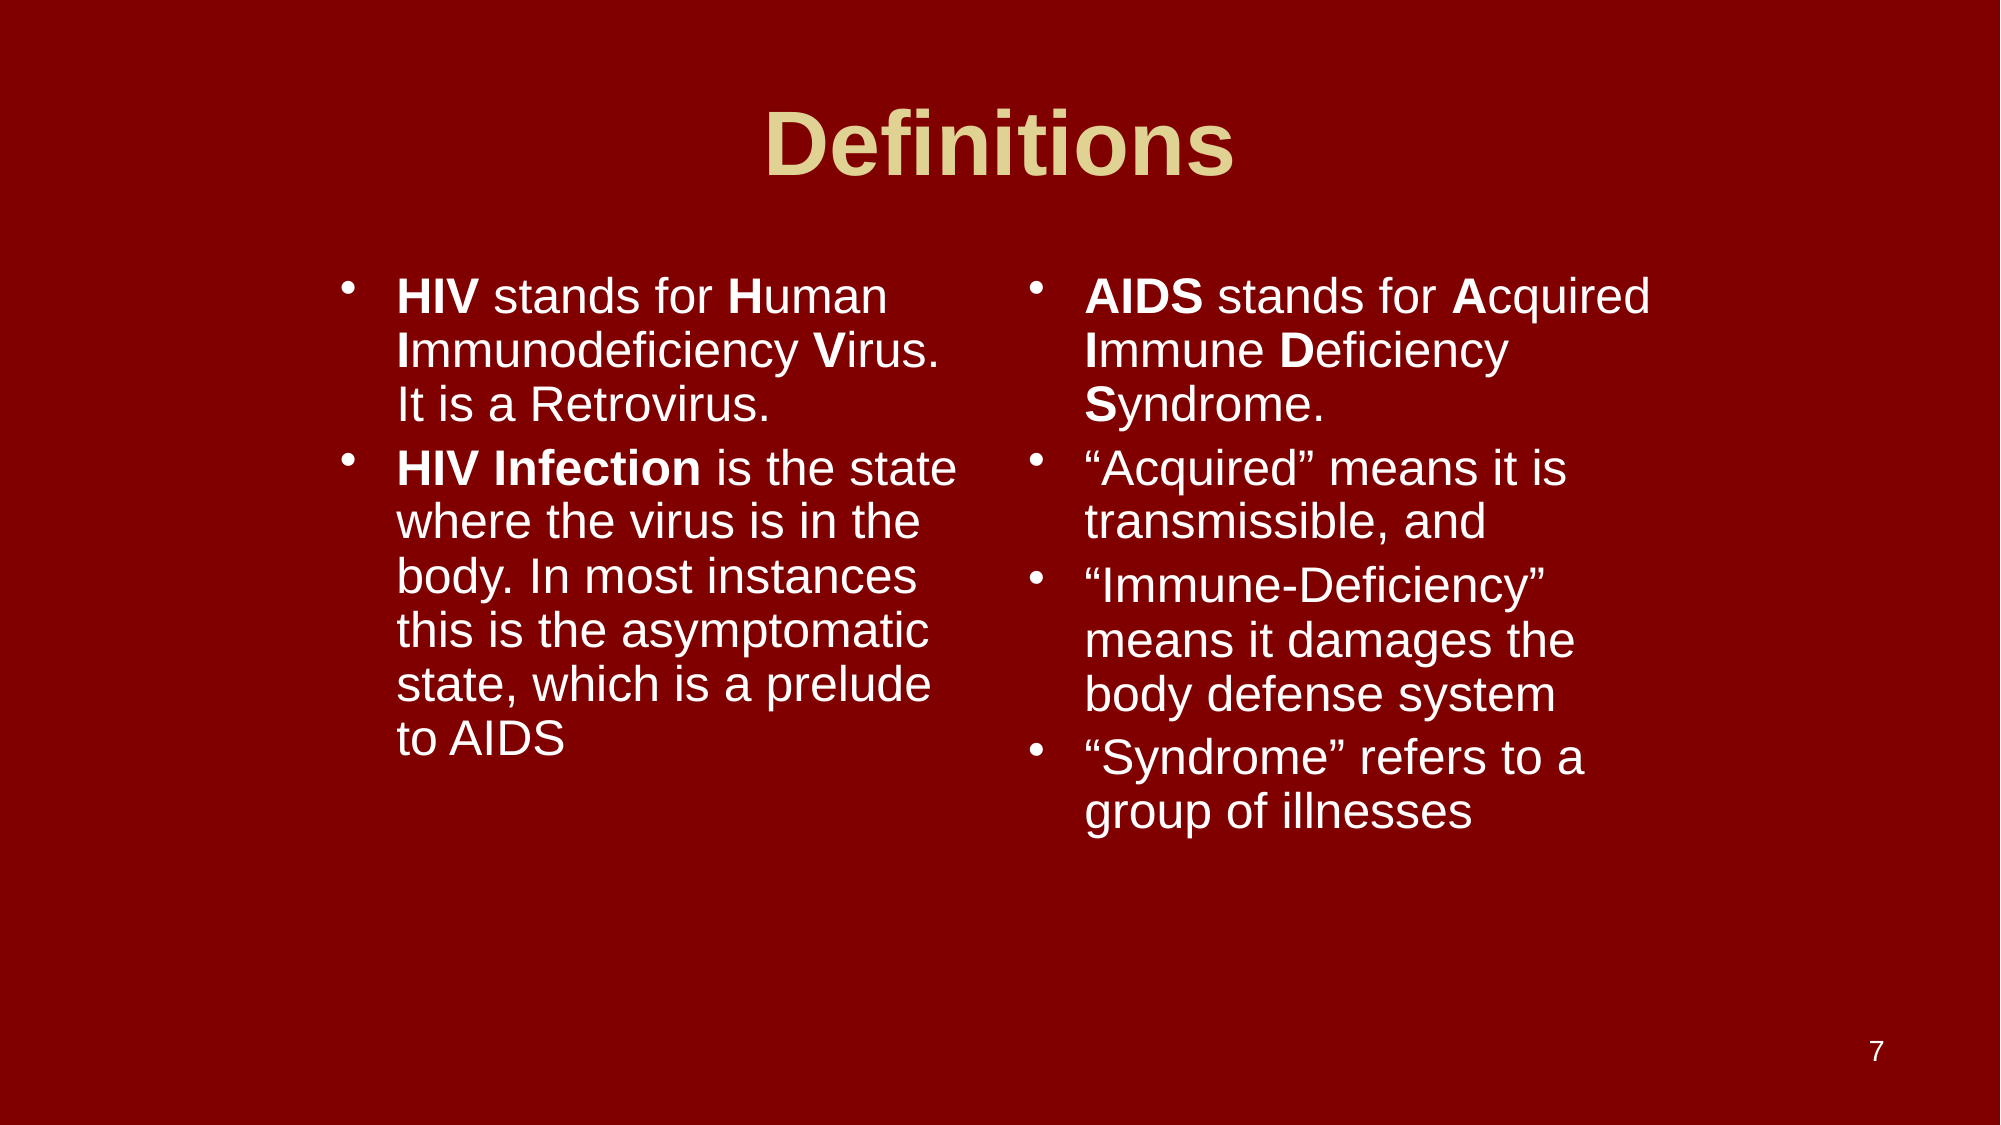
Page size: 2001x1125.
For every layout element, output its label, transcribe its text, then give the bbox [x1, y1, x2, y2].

list HIV stands for Human Immunodeficiency Virus. It is a Retrovirus. HIV Infection is the state where the virus is in the body. In most instances this is the asymptomatic state, which is a prelude to AIDS [324, 262, 987, 1005]
list AIDS stands for Acquired Immune Deficiency Syndrome. “Acquired” means it is transmissible, and “Immune-Deficiency” means it damages the body defense system “Syndrome” refers to a group of illnesses [1013, 262, 1675, 1005]
slide_number 7 [1433, 1024, 1900, 1103]
title Definitions [99, 45, 1900, 233]
